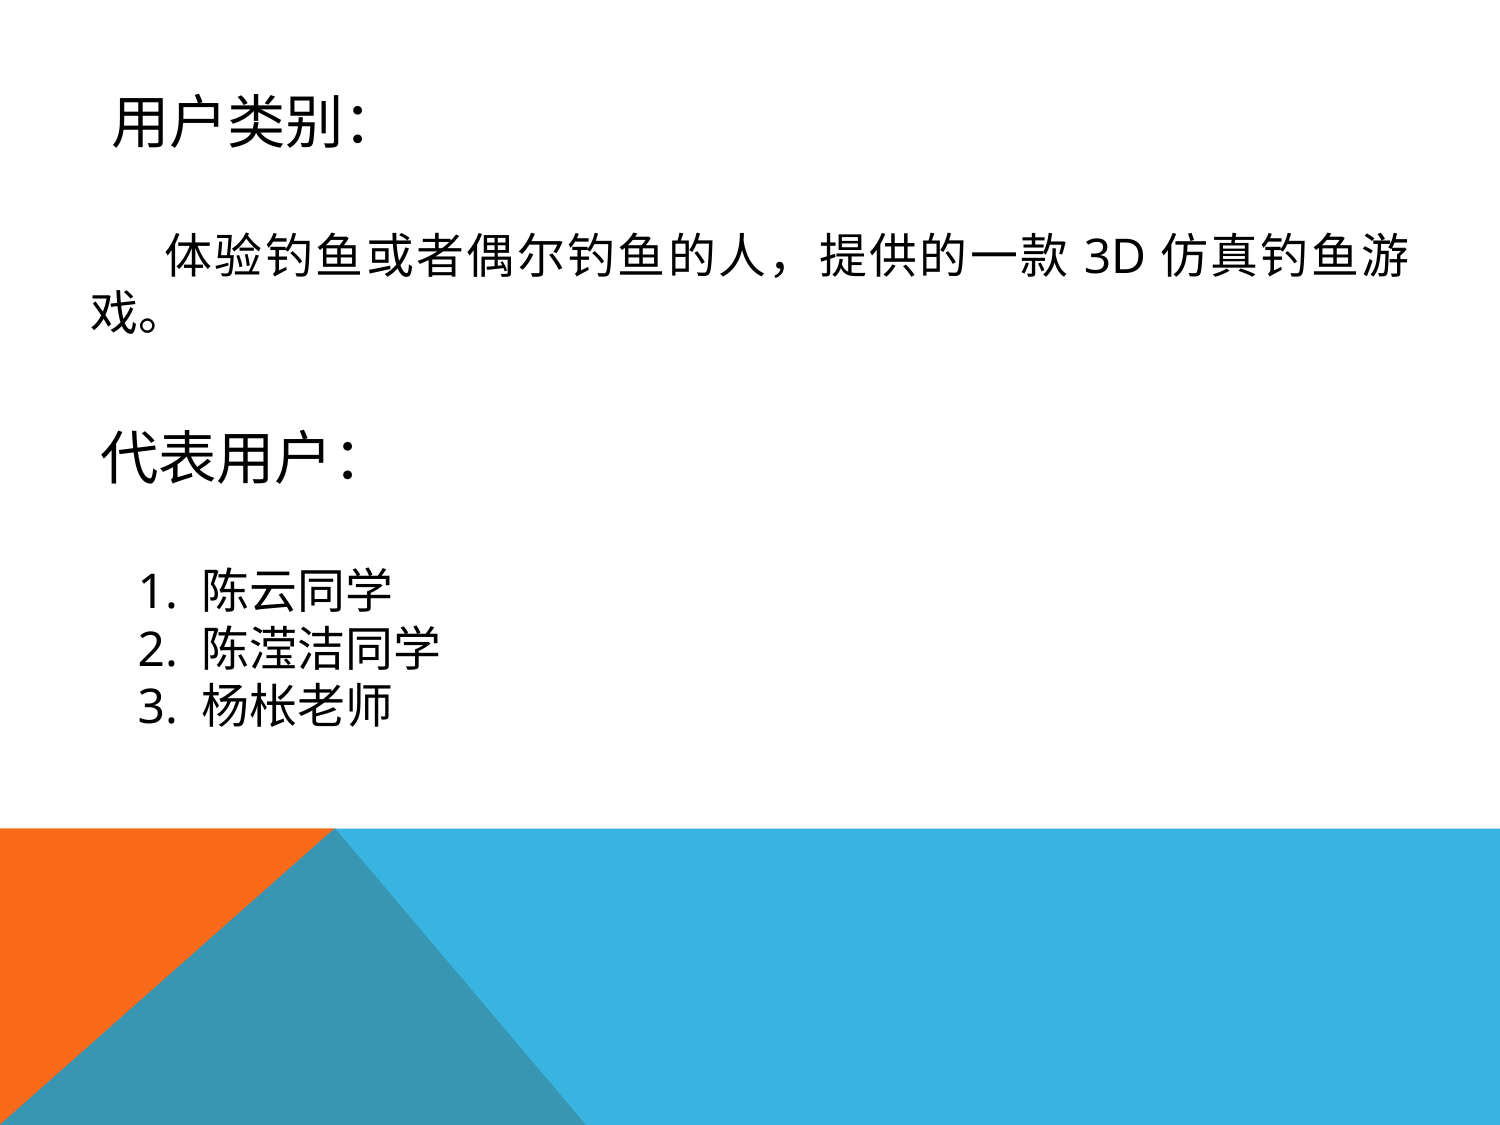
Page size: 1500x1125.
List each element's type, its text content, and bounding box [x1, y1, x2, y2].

text_box 用户类别： 体验钓鱼或者偶尔钓鱼的人，提供的一款3D仿真钓鱼游戏。 [82, 77, 1418, 348]
text_box 代表用户： 1. 陈云同学 2. 陈滢洁同学 3. 杨枨老师 [71, 413, 1015, 741]
